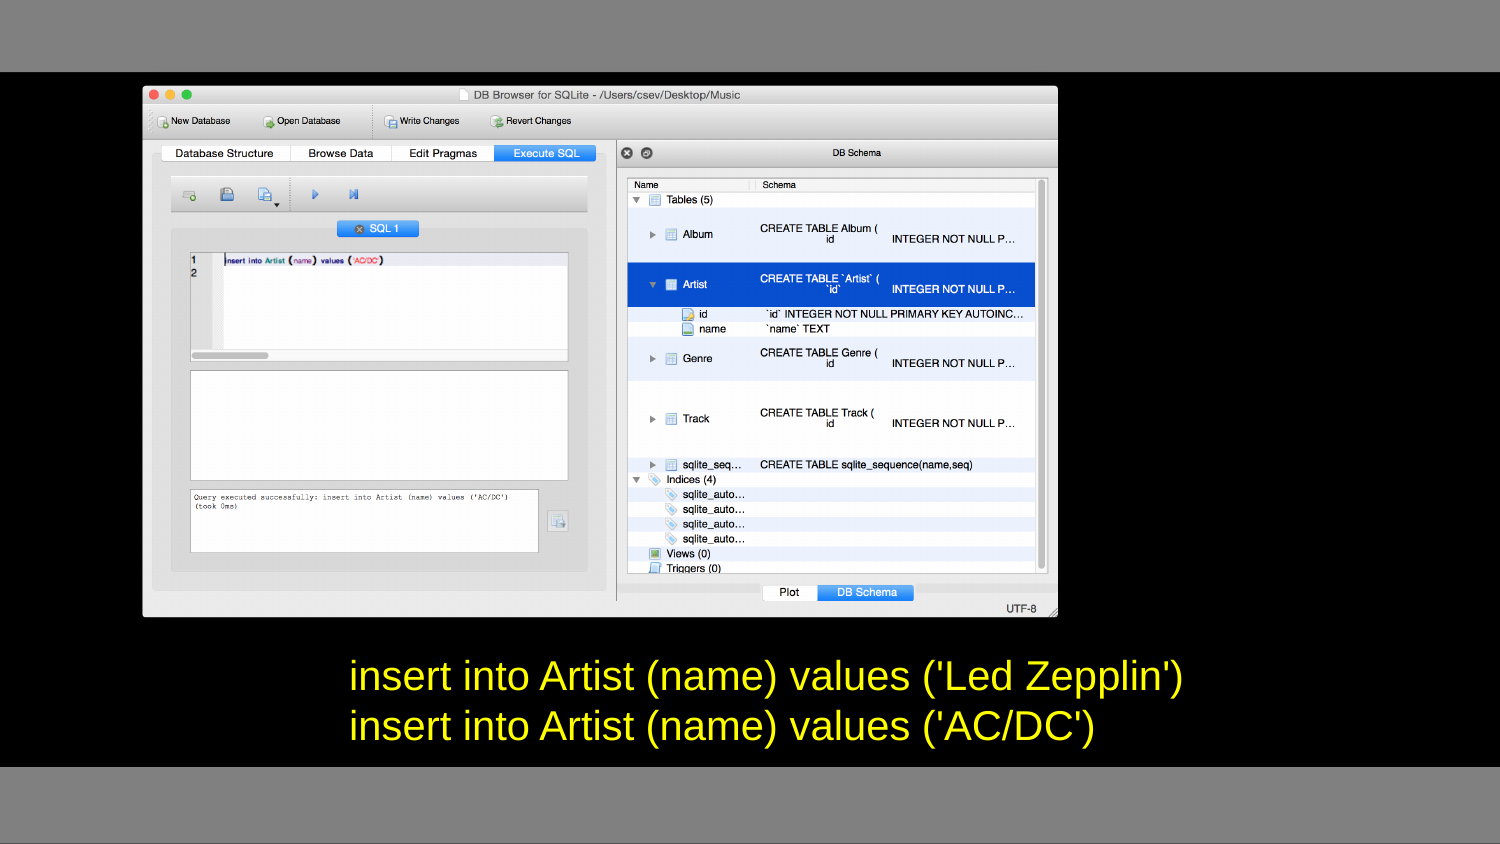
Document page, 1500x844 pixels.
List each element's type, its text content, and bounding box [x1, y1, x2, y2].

picture [95, 59, 1104, 683]
text_box insert into Artist (name) values ('Led Zepplin') insert into Artist (name) values ('AC/DC') [349, 646, 1263, 752]
